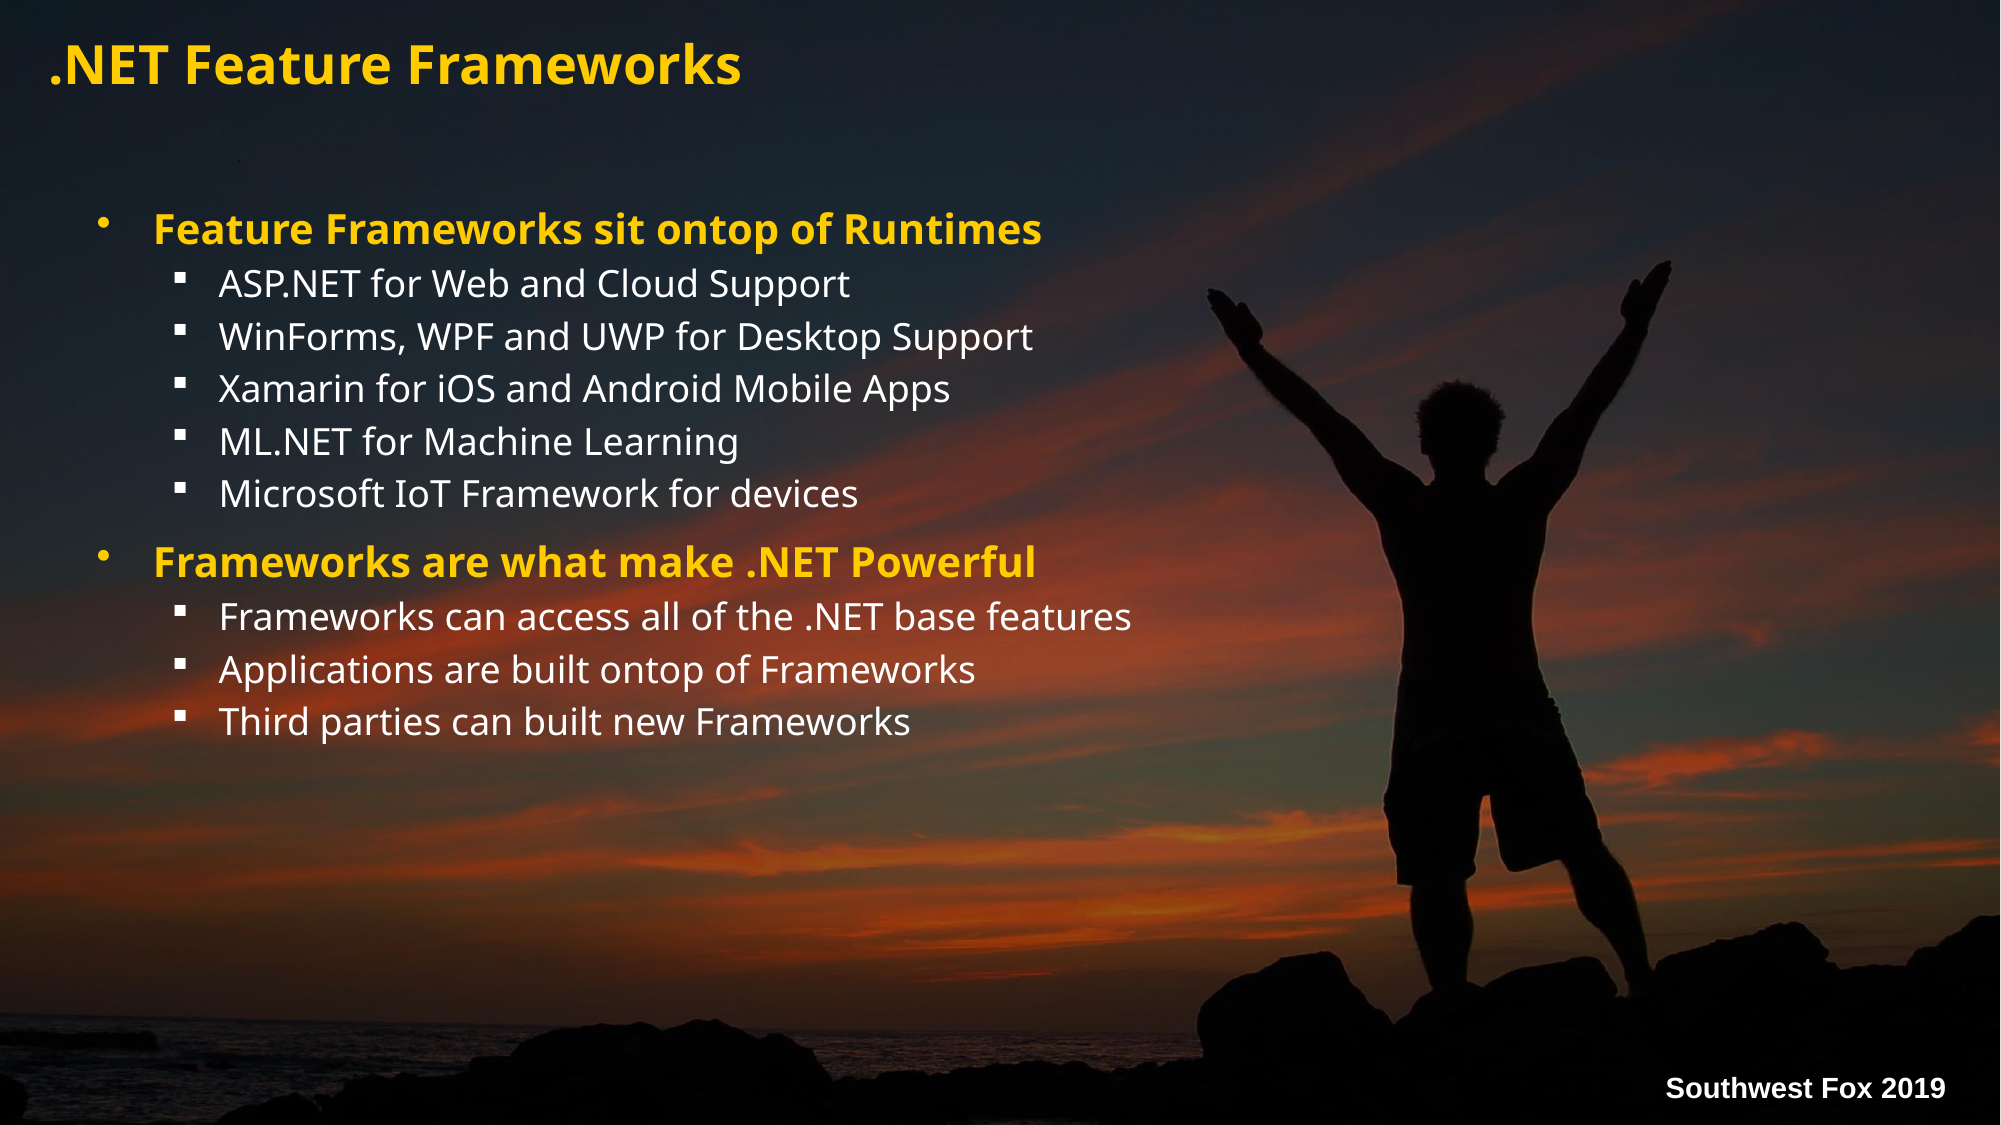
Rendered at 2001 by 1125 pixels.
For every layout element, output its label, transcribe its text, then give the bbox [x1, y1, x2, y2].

list Feature Frameworks sit ontop of Runtimes ASP.NET for Web and Cloud Support WinForms, WPF and UWP for Desktop Support Xamarin for iOS and Android Mobile Apps ML.NET for Machine Learning Microsoft IoT Framework for devices Frameworks are what make .NET Powerful Frameworks can access all of the .NET base features Applications are built ontop of Frameworks Third parties can built new Frameworks [66, 187, 1950, 1025]
picture [0, 0, 2001, 1125]
title .NET Feature Frameworks [33, 24, 1734, 100]
